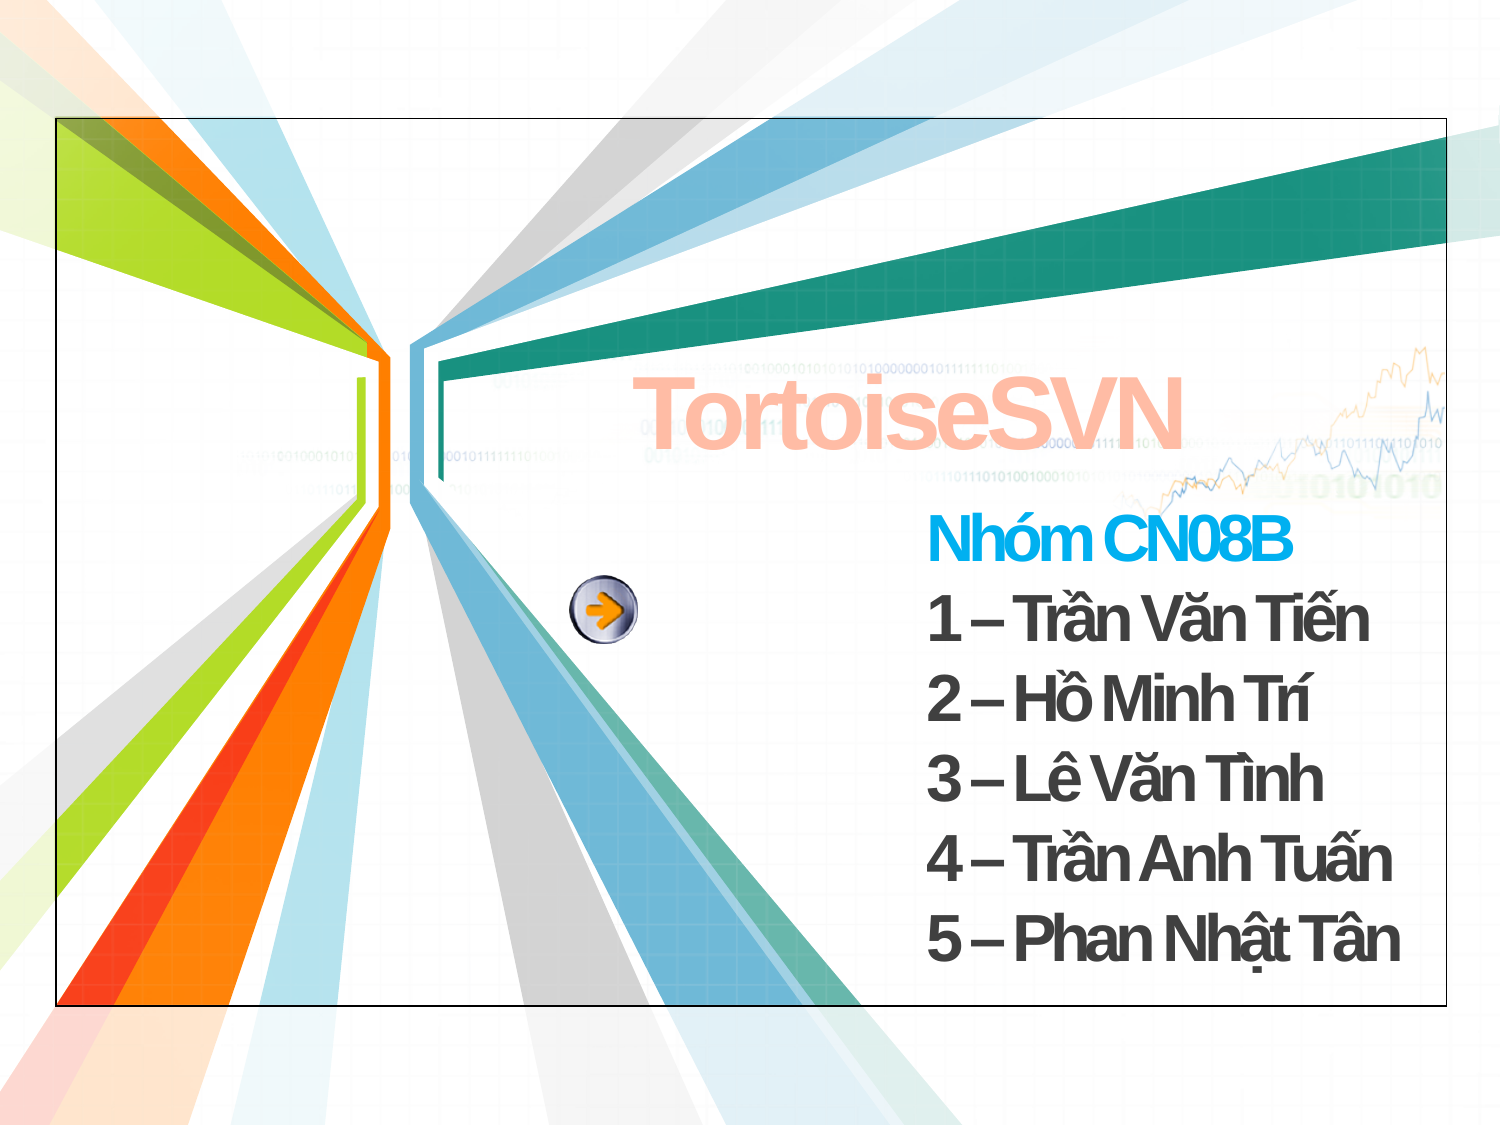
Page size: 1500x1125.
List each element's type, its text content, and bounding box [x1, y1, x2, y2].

picture [0, 0, 1500, 1125]
text_box Nhóm CN08B 1 – Trần Văn Tiến 2 – Hồ Minh Trí 3 – Lê Văn Tình 4 – Trần Anh Tuấn 5 – Phan Nhật Tân [911, 487, 1419, 983]
text_box TortoiseSVN [537, 337, 1284, 478]
